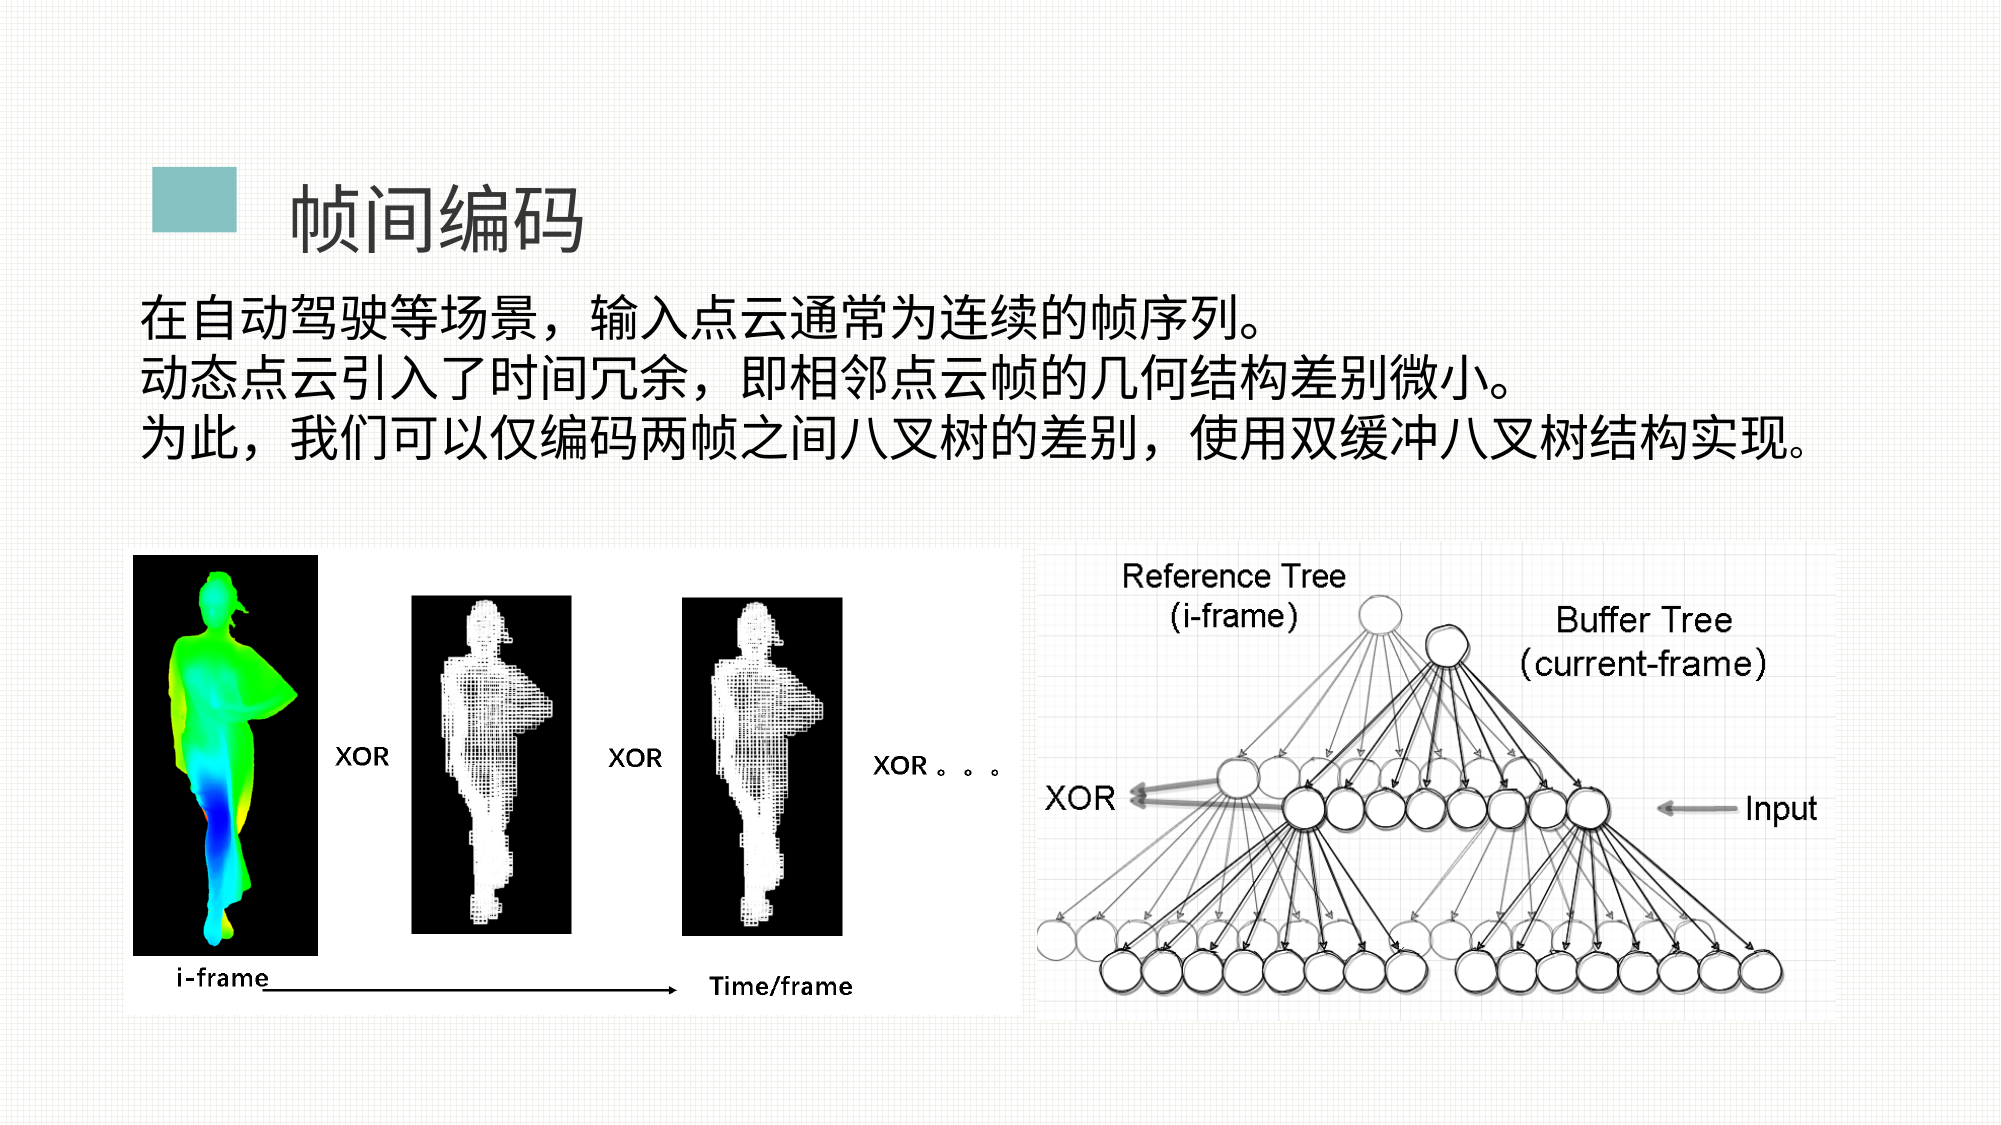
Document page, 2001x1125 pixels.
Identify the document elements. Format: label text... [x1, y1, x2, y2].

text_box [151, 166, 238, 233]
picture [124, 548, 1021, 1015]
text_box 在自动驾驶等场景，输入点云通常为连续的帧序列。 动态点云引入了时间冗余，即相邻点云帧的几何结构差别微小。 为此，我们可以仅编码两帧之间八叉树的差别，使用双缓冲八叉树结构实现。 [124, 278, 1815, 474]
picture [1037, 541, 1836, 1021]
text_box 帧间编码 [272, 120, 1449, 270]
